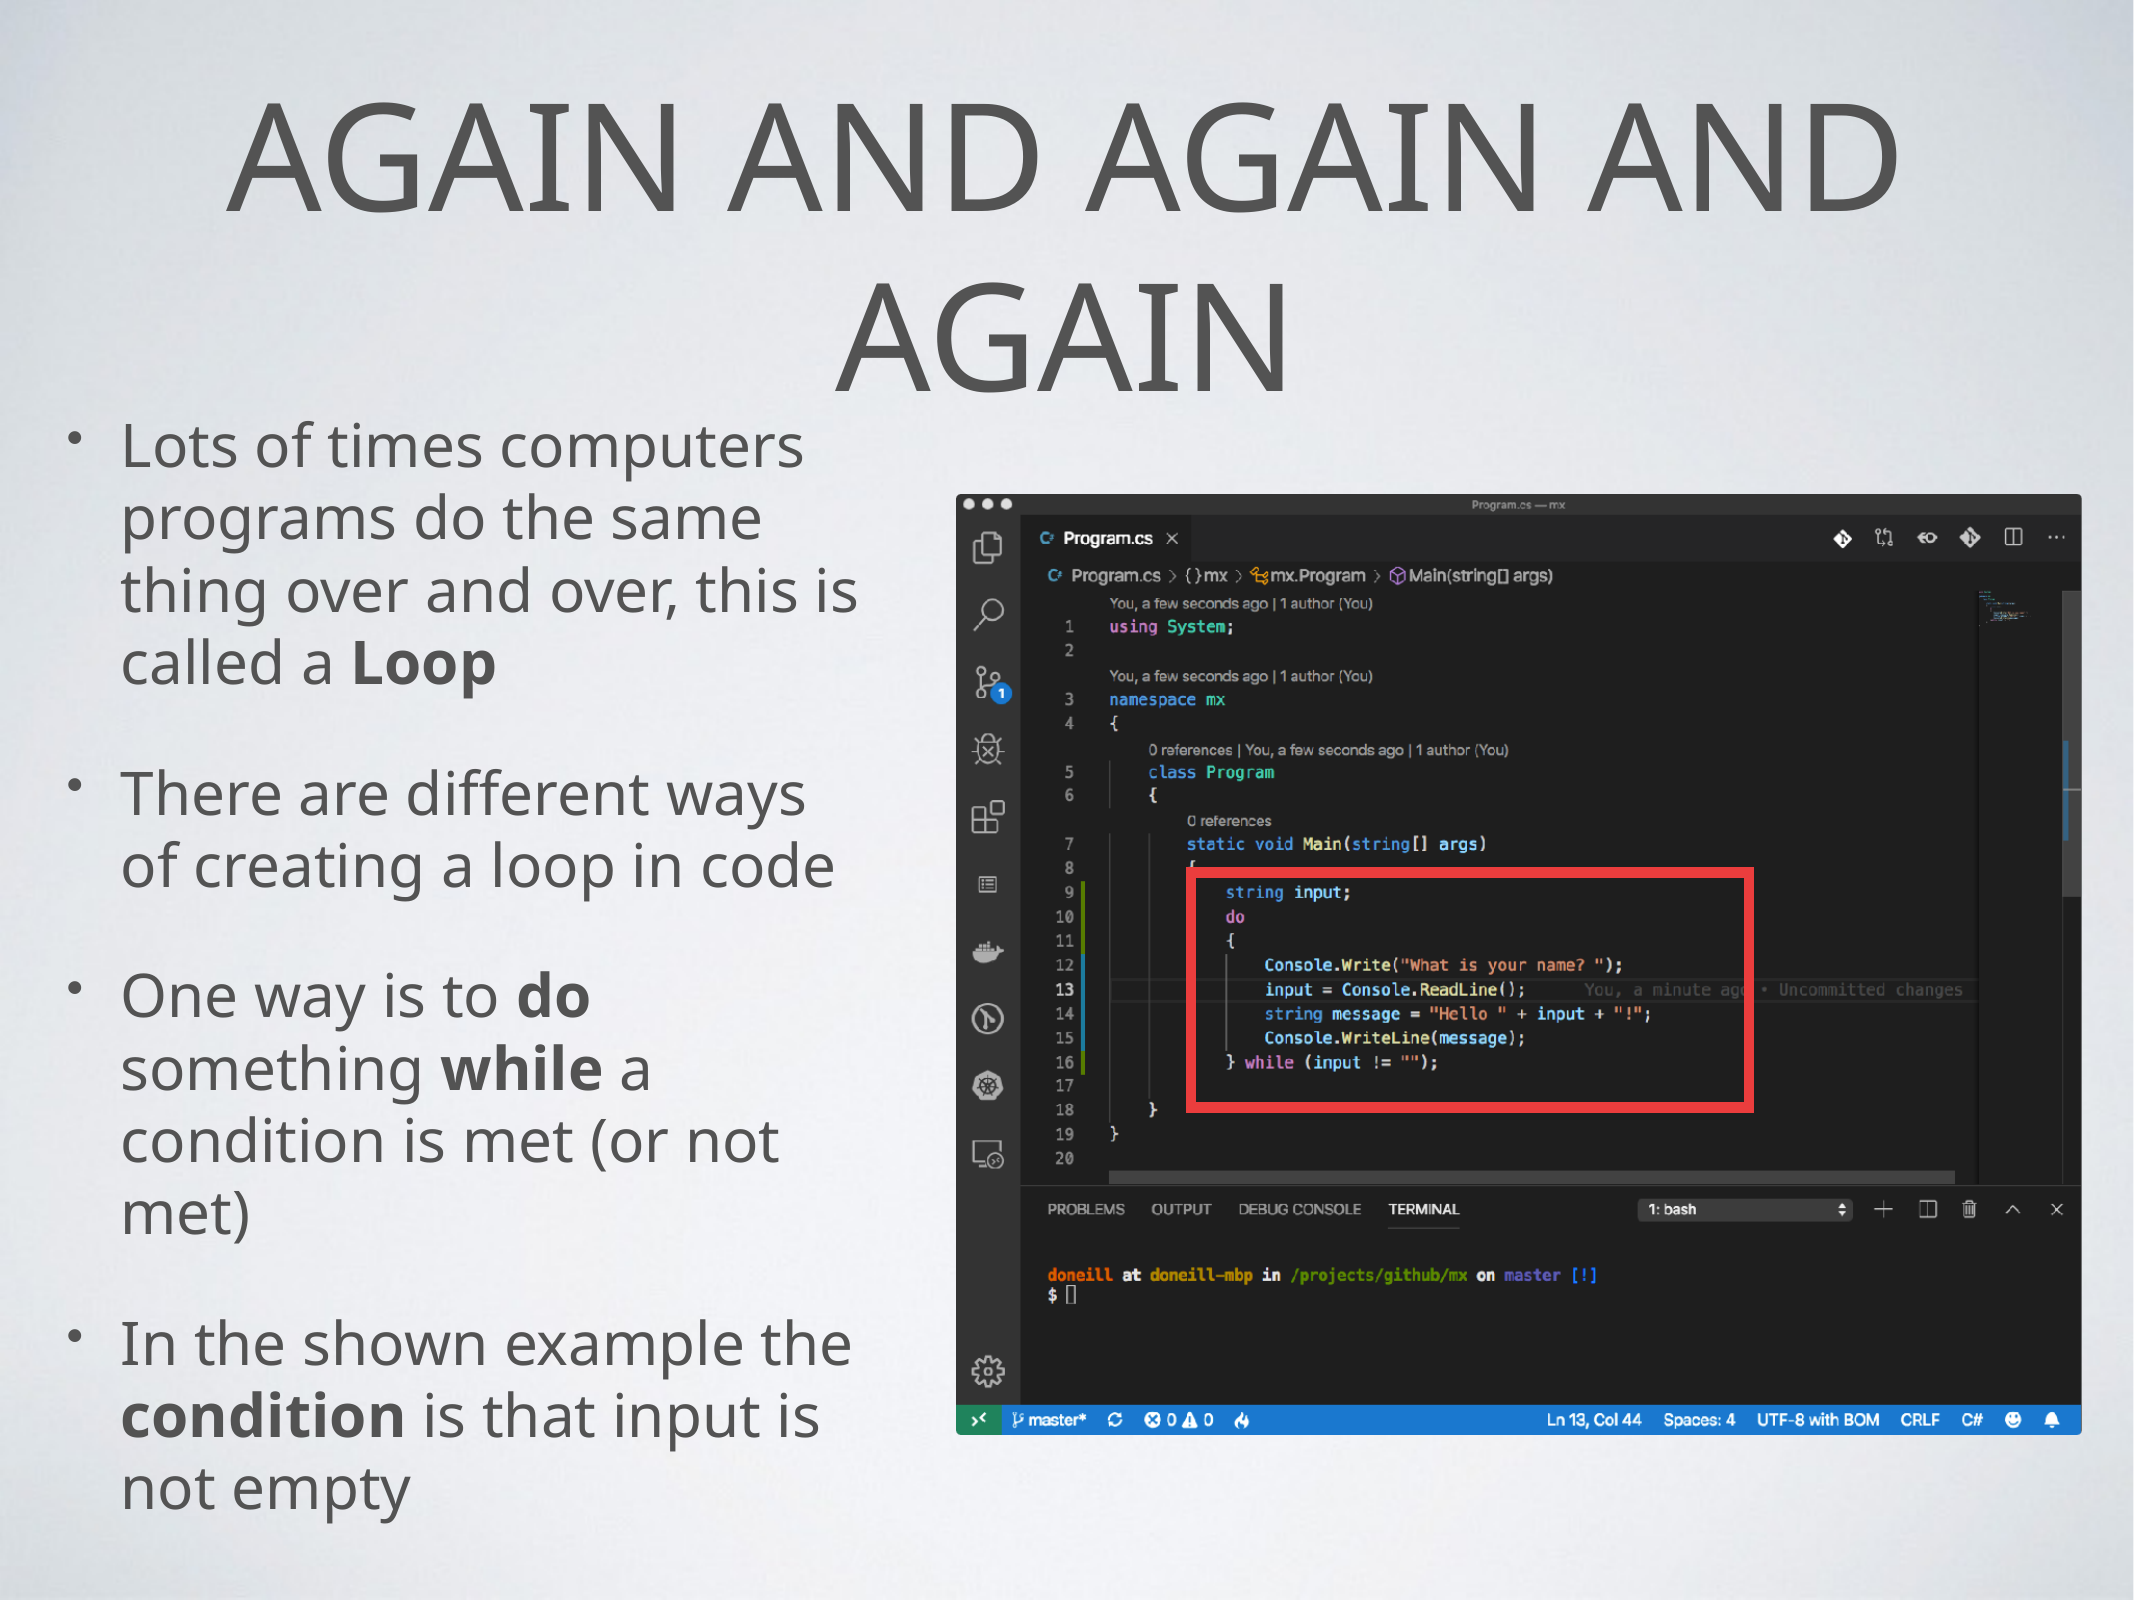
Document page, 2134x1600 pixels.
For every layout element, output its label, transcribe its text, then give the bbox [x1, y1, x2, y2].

picture [0, 0, 2134, 1600]
title Again and Again and again [57, 41, 2076, 443]
list Lots of times computers programs do the same thing over and over, this is called a Loop There are different ways of creating a loop in code One way is to do something while a condition is met (or not met) In the shown example the condition is that input is not empty [57, 447, 885, 1482]
